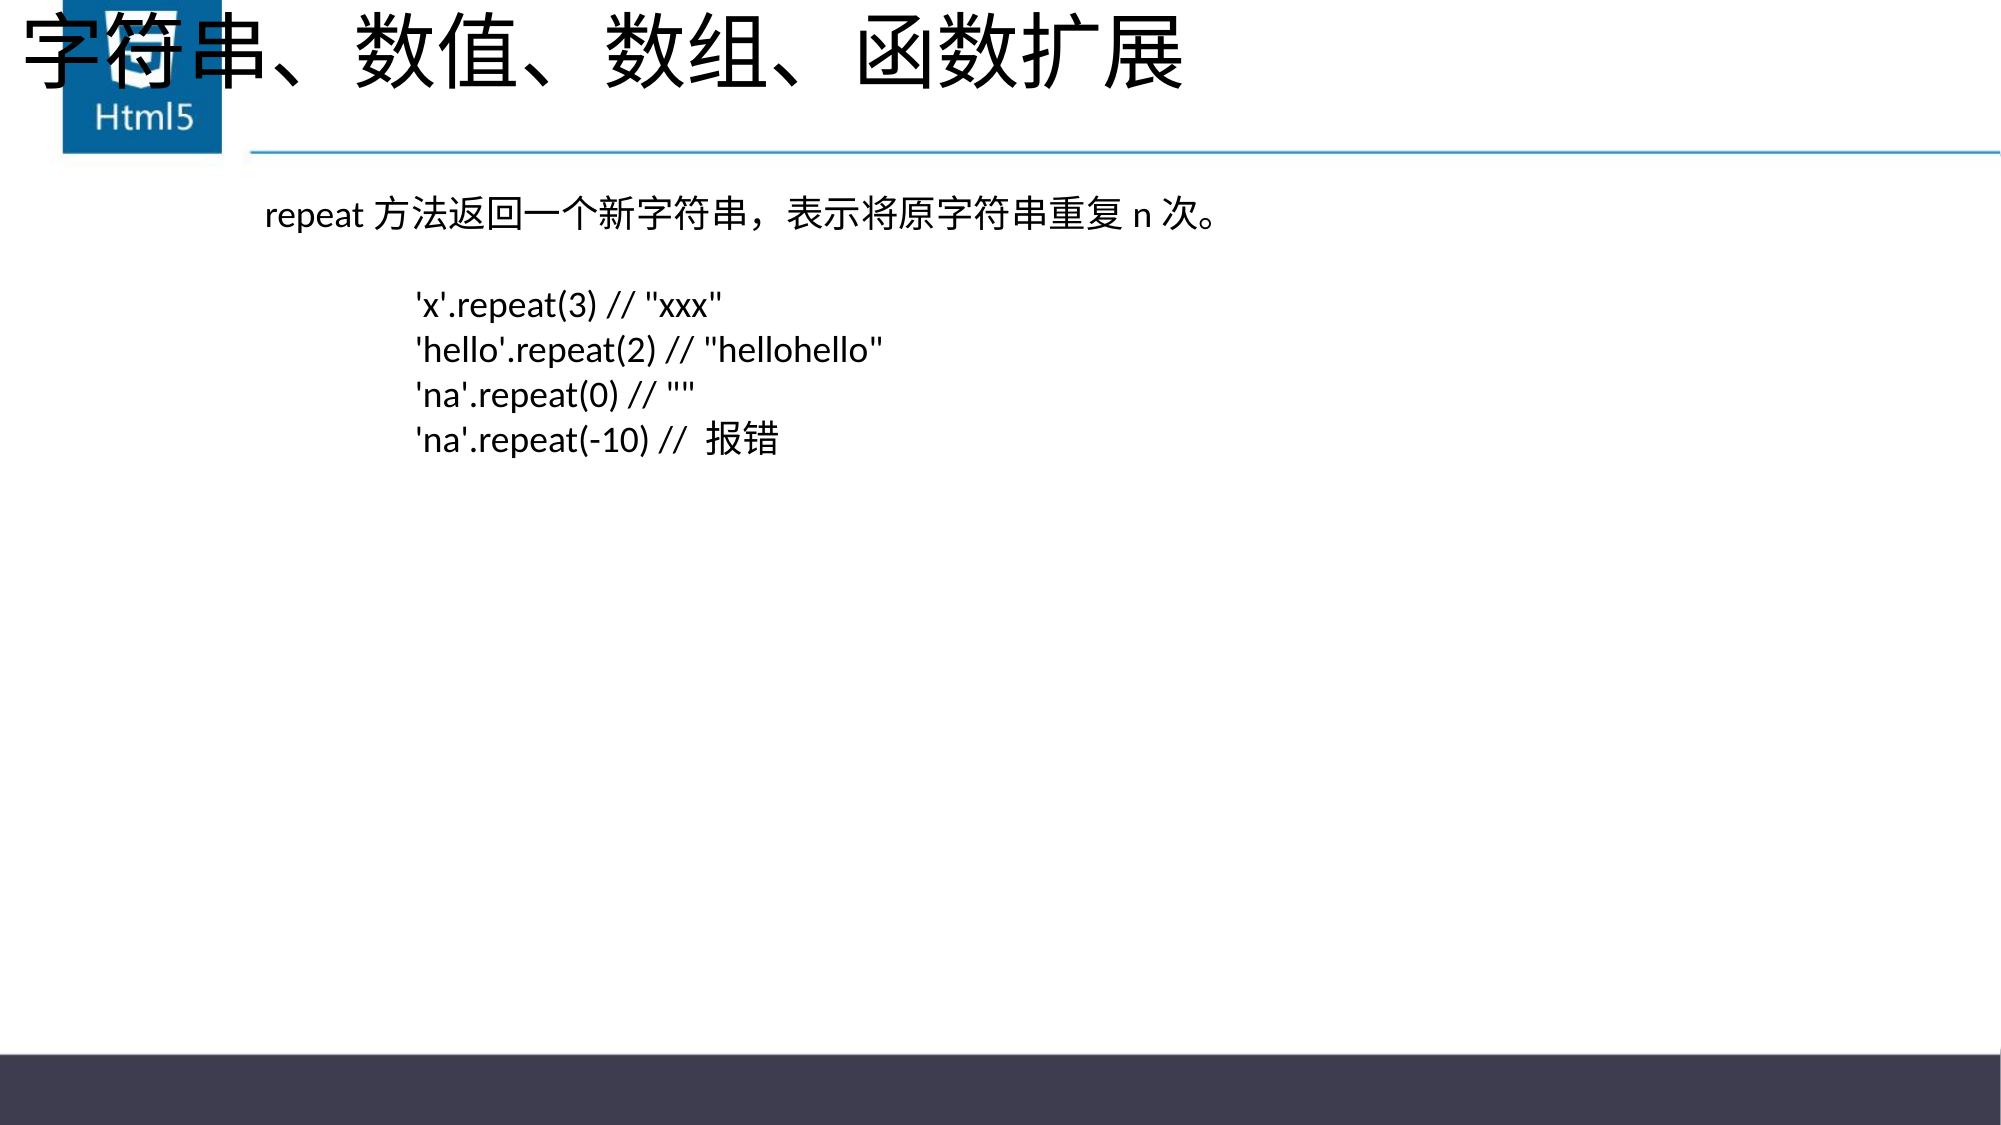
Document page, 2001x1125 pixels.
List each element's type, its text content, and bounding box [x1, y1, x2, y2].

title 字符串、数值、数组、函数扩展 [6, 3, 1997, 152]
list repeat方法返回一个新字符串，表示将原字符串重复n次。 'x'.repeat(3) // "xxx" 'hello'.repeat(2) // "hellohello" 'na'.repeat(0) // "" 'na'.repeat(-10) // 报错 [249, 182, 1978, 1025]
picture [0, 0, 2001, 1125]
